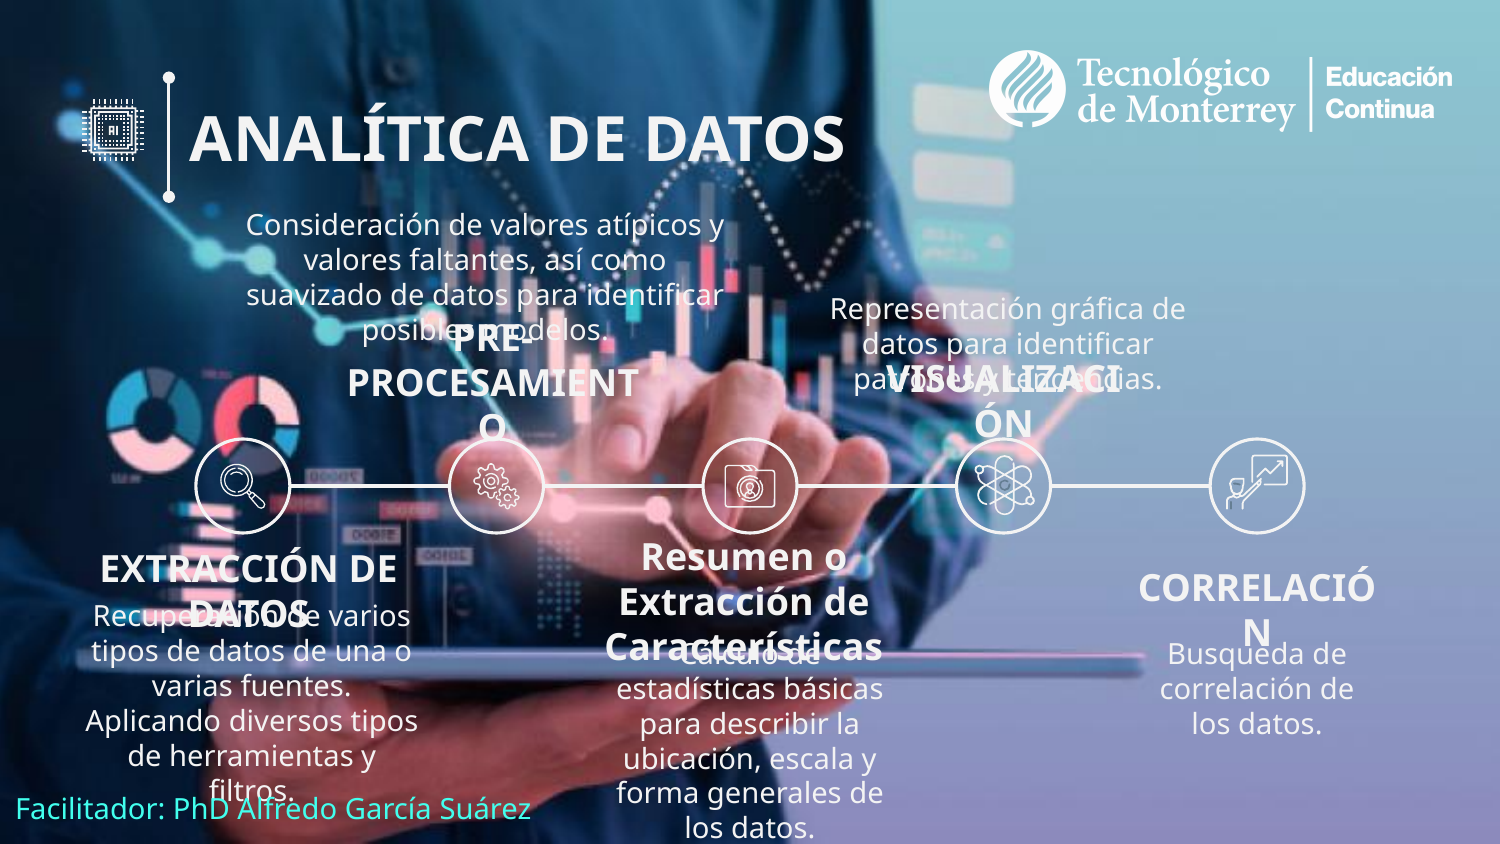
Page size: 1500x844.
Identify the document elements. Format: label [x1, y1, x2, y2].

text_box [973, 454, 1037, 516]
text_box [81, 98, 145, 162]
picture [0, 0, 1500, 844]
text_box [218, 463, 267, 510]
text_box [724, 464, 776, 508]
text_box [1225, 454, 1289, 510]
text_box [473, 463, 520, 510]
